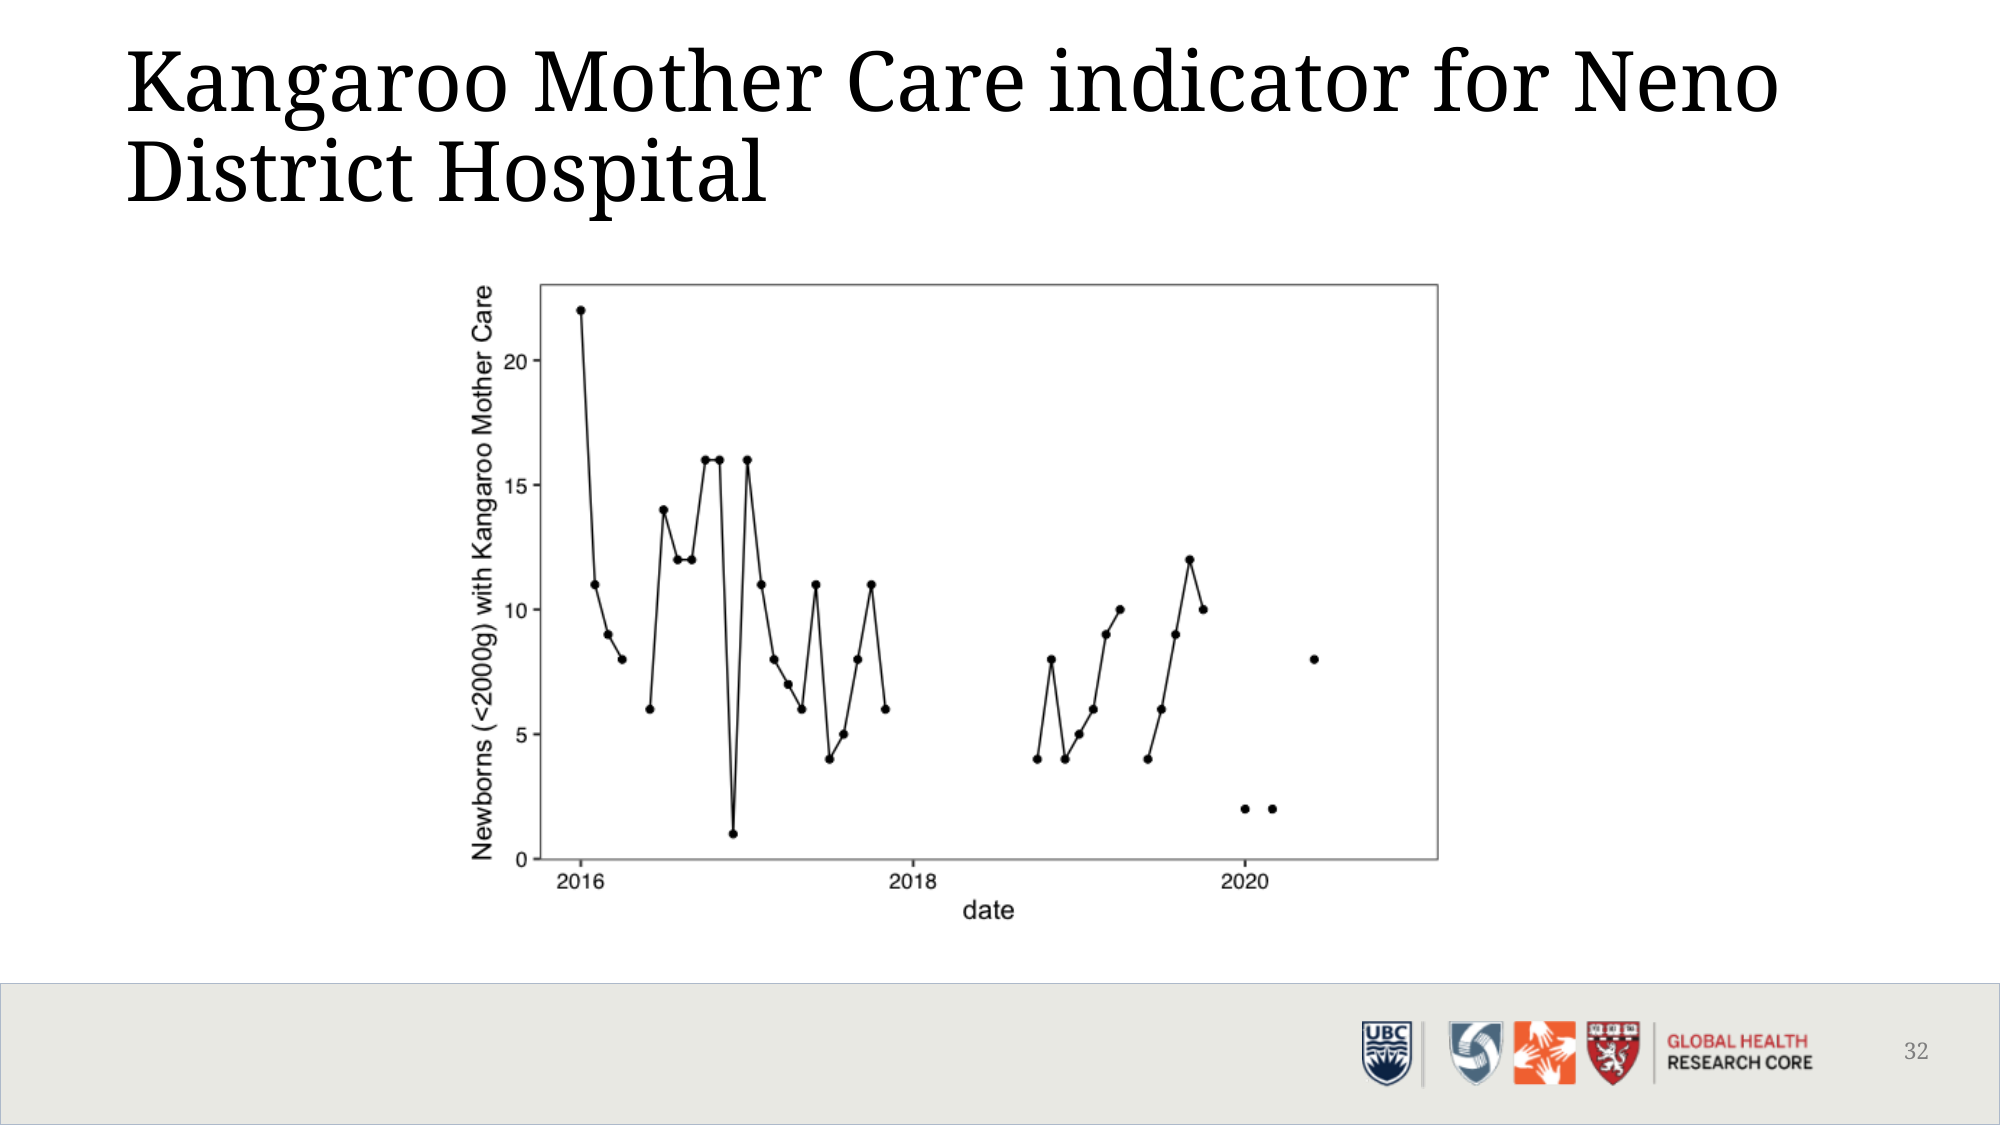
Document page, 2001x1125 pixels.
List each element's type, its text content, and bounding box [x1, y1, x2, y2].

picture [1362, 1021, 1859, 1114]
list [459, 271, 1452, 938]
title Kangaroo Mother Care indicator for Neno District Hospital [125, 66, 1850, 227]
